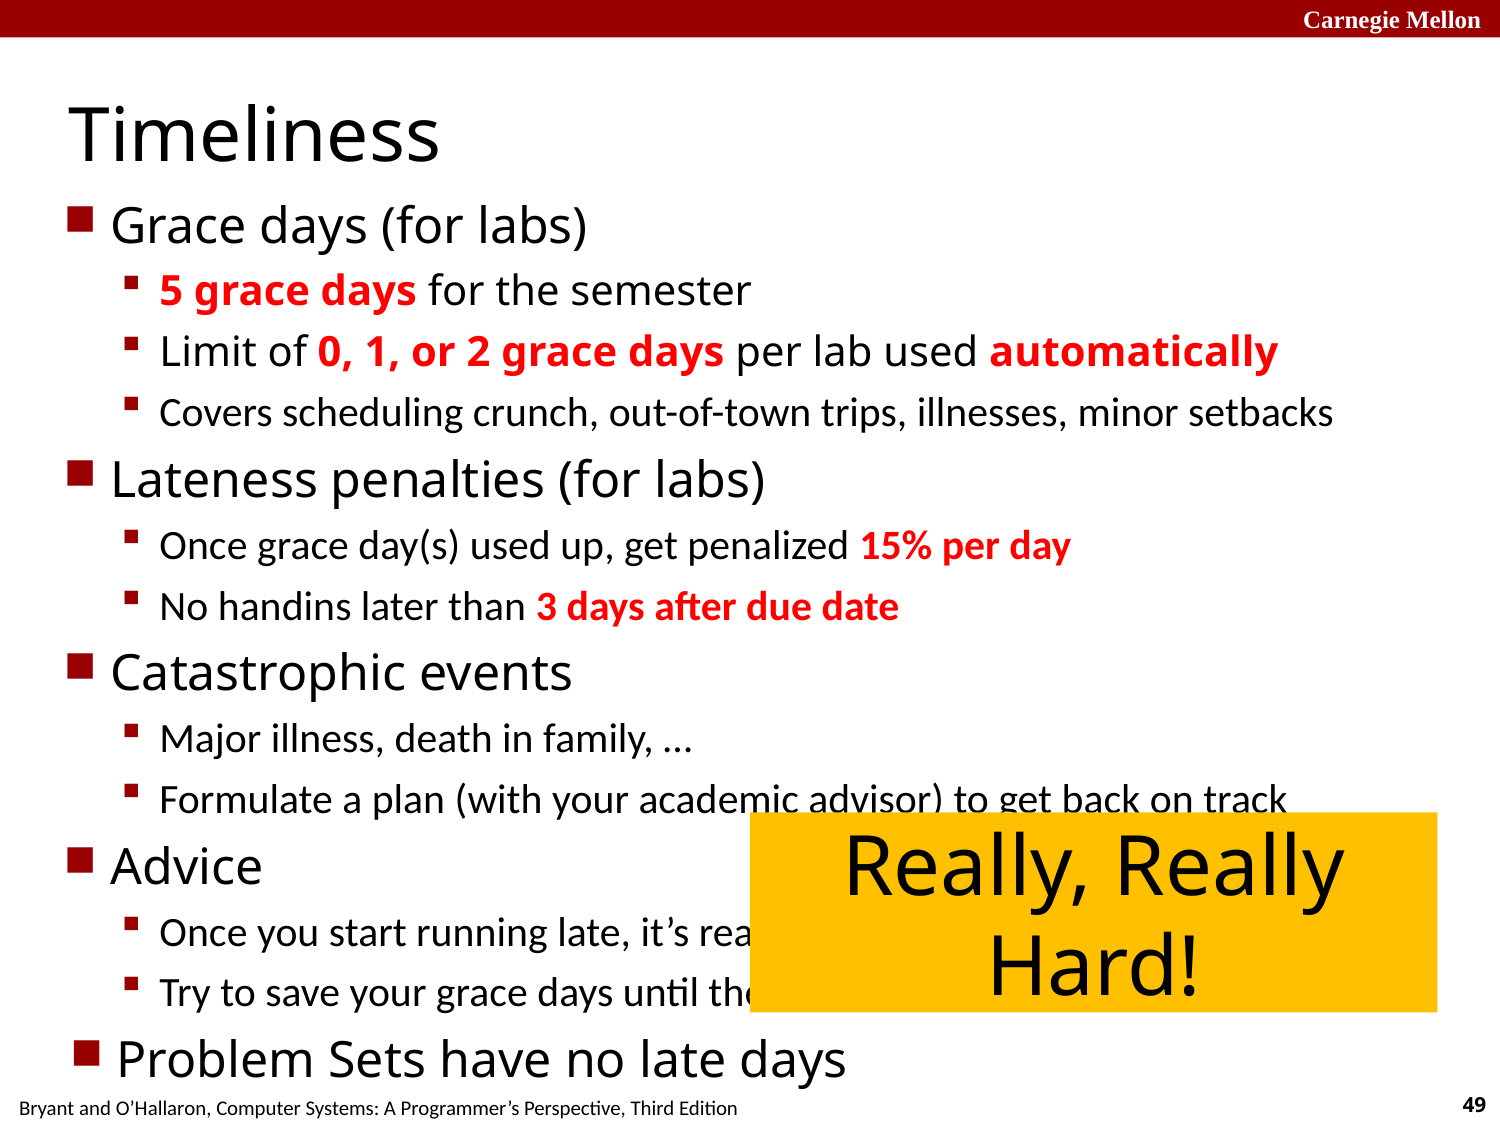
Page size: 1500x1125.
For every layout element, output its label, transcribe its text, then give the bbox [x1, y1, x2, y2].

list Grace days (for labs) 5 grace days for the semester Limit of 0, 1, or 2 grace days per lab used automatically Covers scheduling crunch, out-of-town trips, illnesses, minor setbacks Lateness penalties (for labs) Once grace day(s) used up, get penalized 15% per day No handins later than 3 days after due date Catastrophic events Major illness, death in family, … Formulate a plan (with your academic advisor) to get back on track Advice Once you start running late, it’s really hard to catch up Try to save your grace days until the last few labs Problem Sets have no late days [62, 187, 1438, 1080]
text_box Really, Really Hard! [749, 812, 1438, 1013]
title Timeliness [62, 41, 1438, 187]
